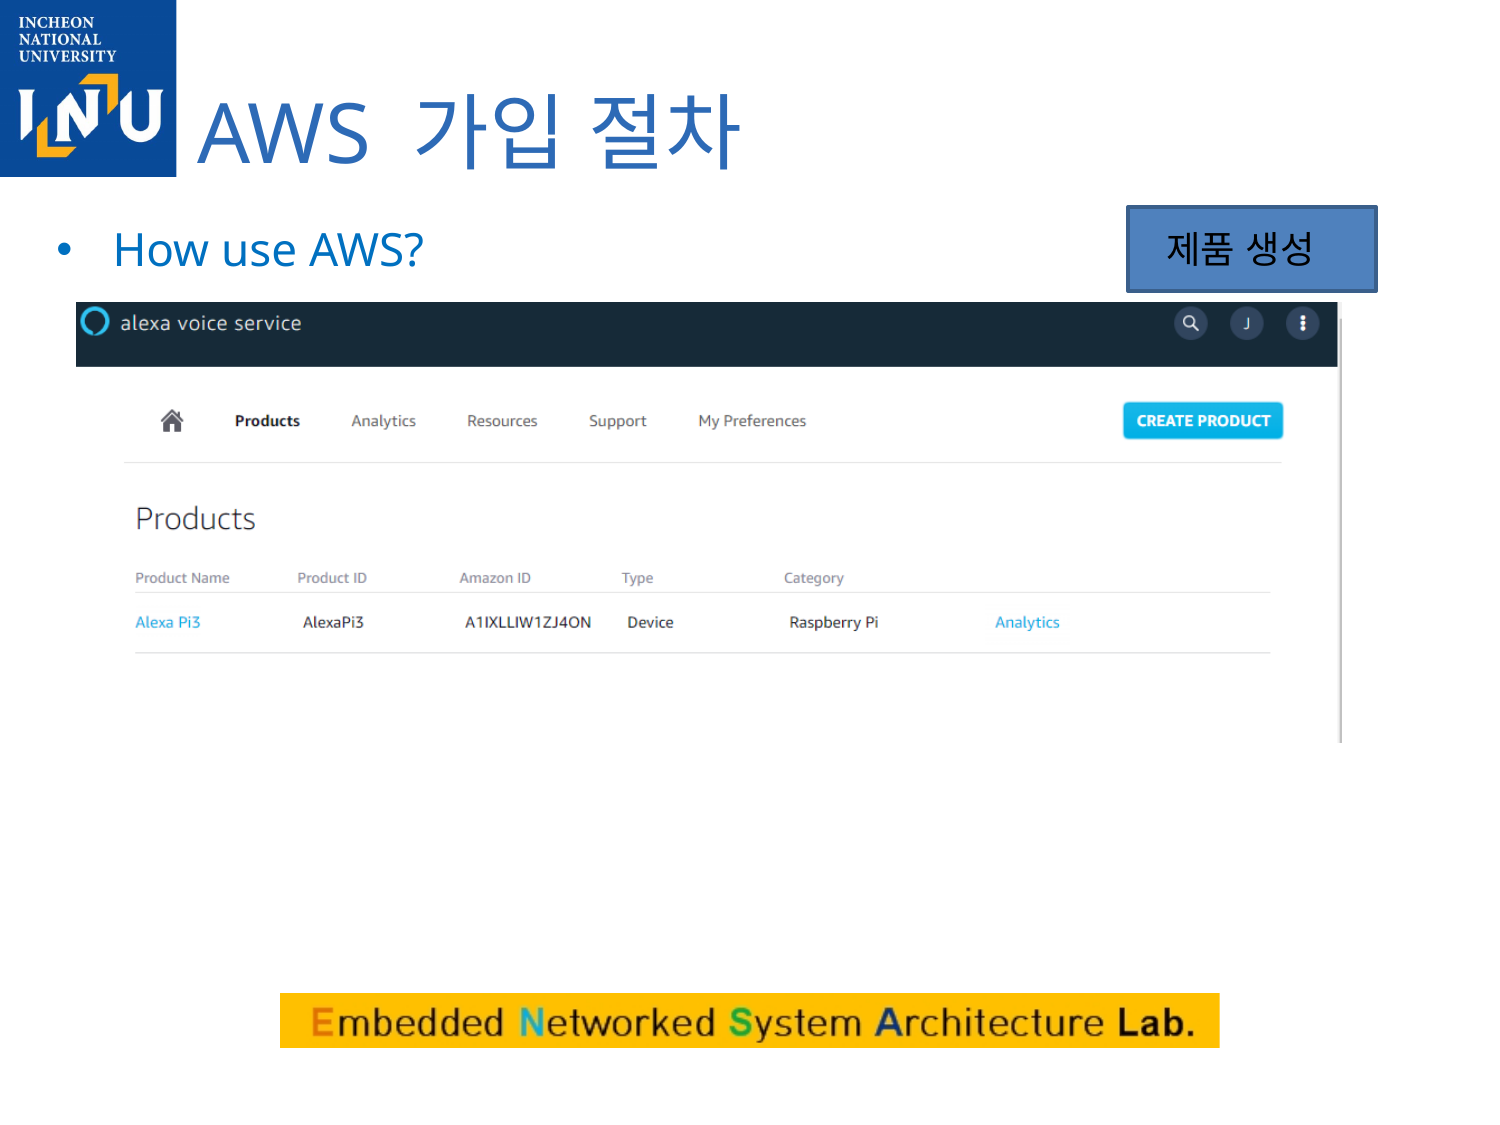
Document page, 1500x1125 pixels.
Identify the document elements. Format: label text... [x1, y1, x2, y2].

text_box How use AWS? [41, 213, 1164, 303]
picture [0, 0, 177, 177]
text_box [1126, 205, 1378, 293]
picture [76, 302, 1342, 744]
text_box AWS 가입 절차 [182, 66, 1128, 194]
text_box 제품 생성 [1151, 218, 1471, 279]
picture [280, 993, 1220, 1048]
